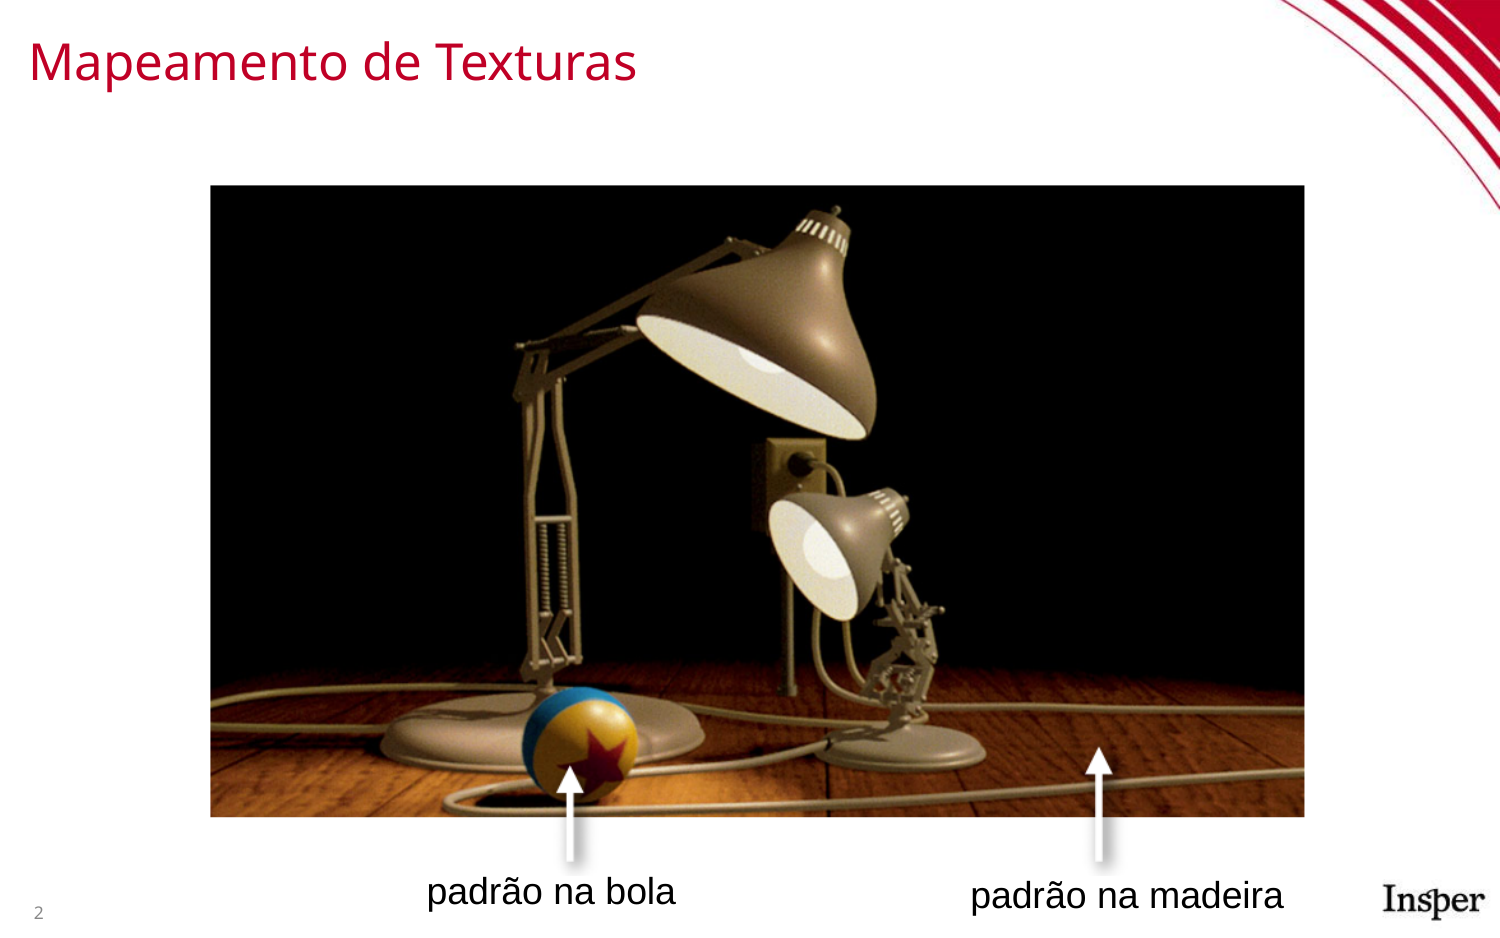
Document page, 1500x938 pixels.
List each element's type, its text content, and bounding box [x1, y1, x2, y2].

slide_number 2 [0, 887, 78, 938]
text_box padrão na madeira [955, 885, 1303, 925]
title Mapeamento de Texturas [13, 18, 1397, 104]
text_box padrão na bola [411, 885, 694, 921]
picture [185, 0, 1500, 938]
